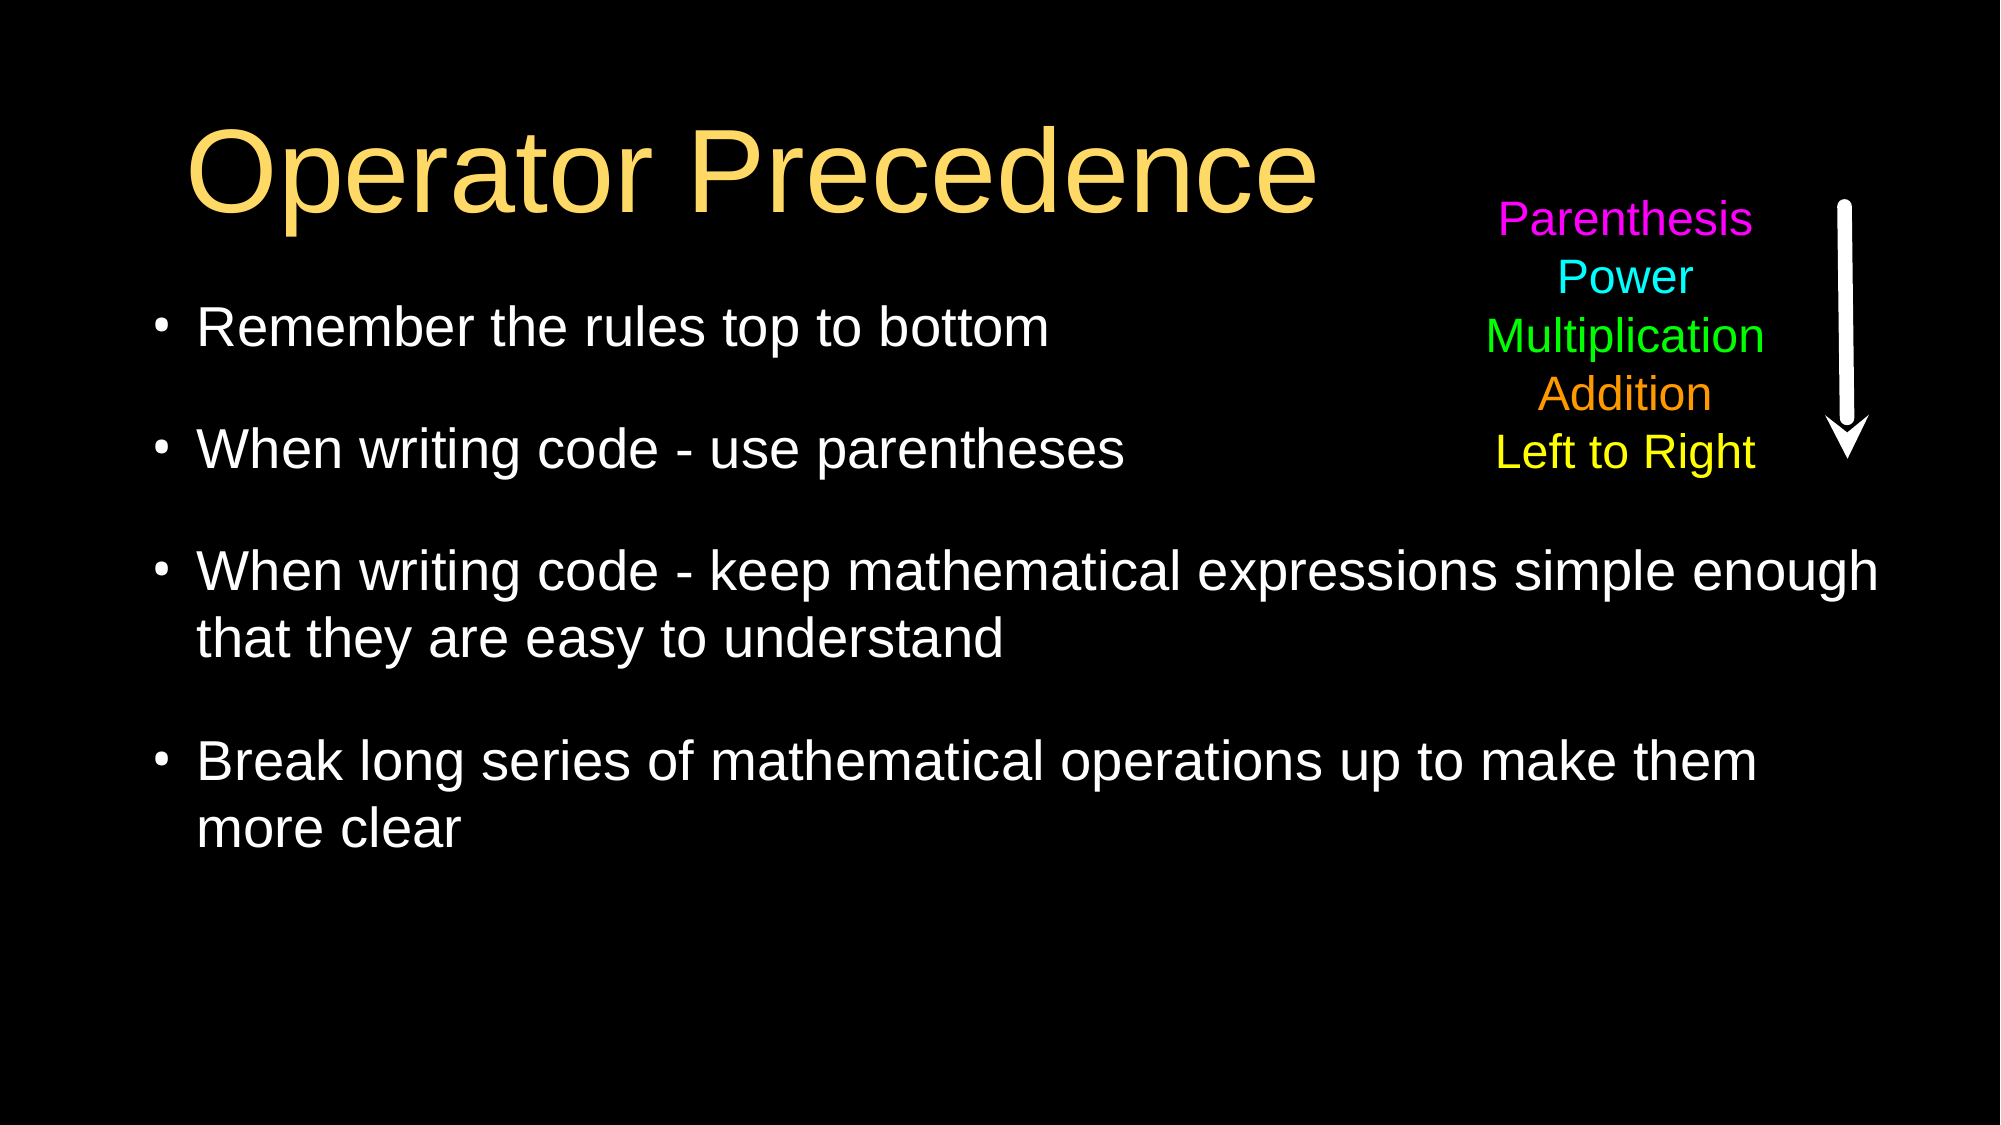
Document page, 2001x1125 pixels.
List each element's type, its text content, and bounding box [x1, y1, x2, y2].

list Remember the rules top to bottom When writing code - use parentheses When writing code - keep mathematical expressions simple enough that they are easy to understand Break long series of mathematical operations up to make them more clear [99, 262, 1900, 886]
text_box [1447, 189, 1848, 476]
title Operator Precedence [99, 96, 1407, 233]
